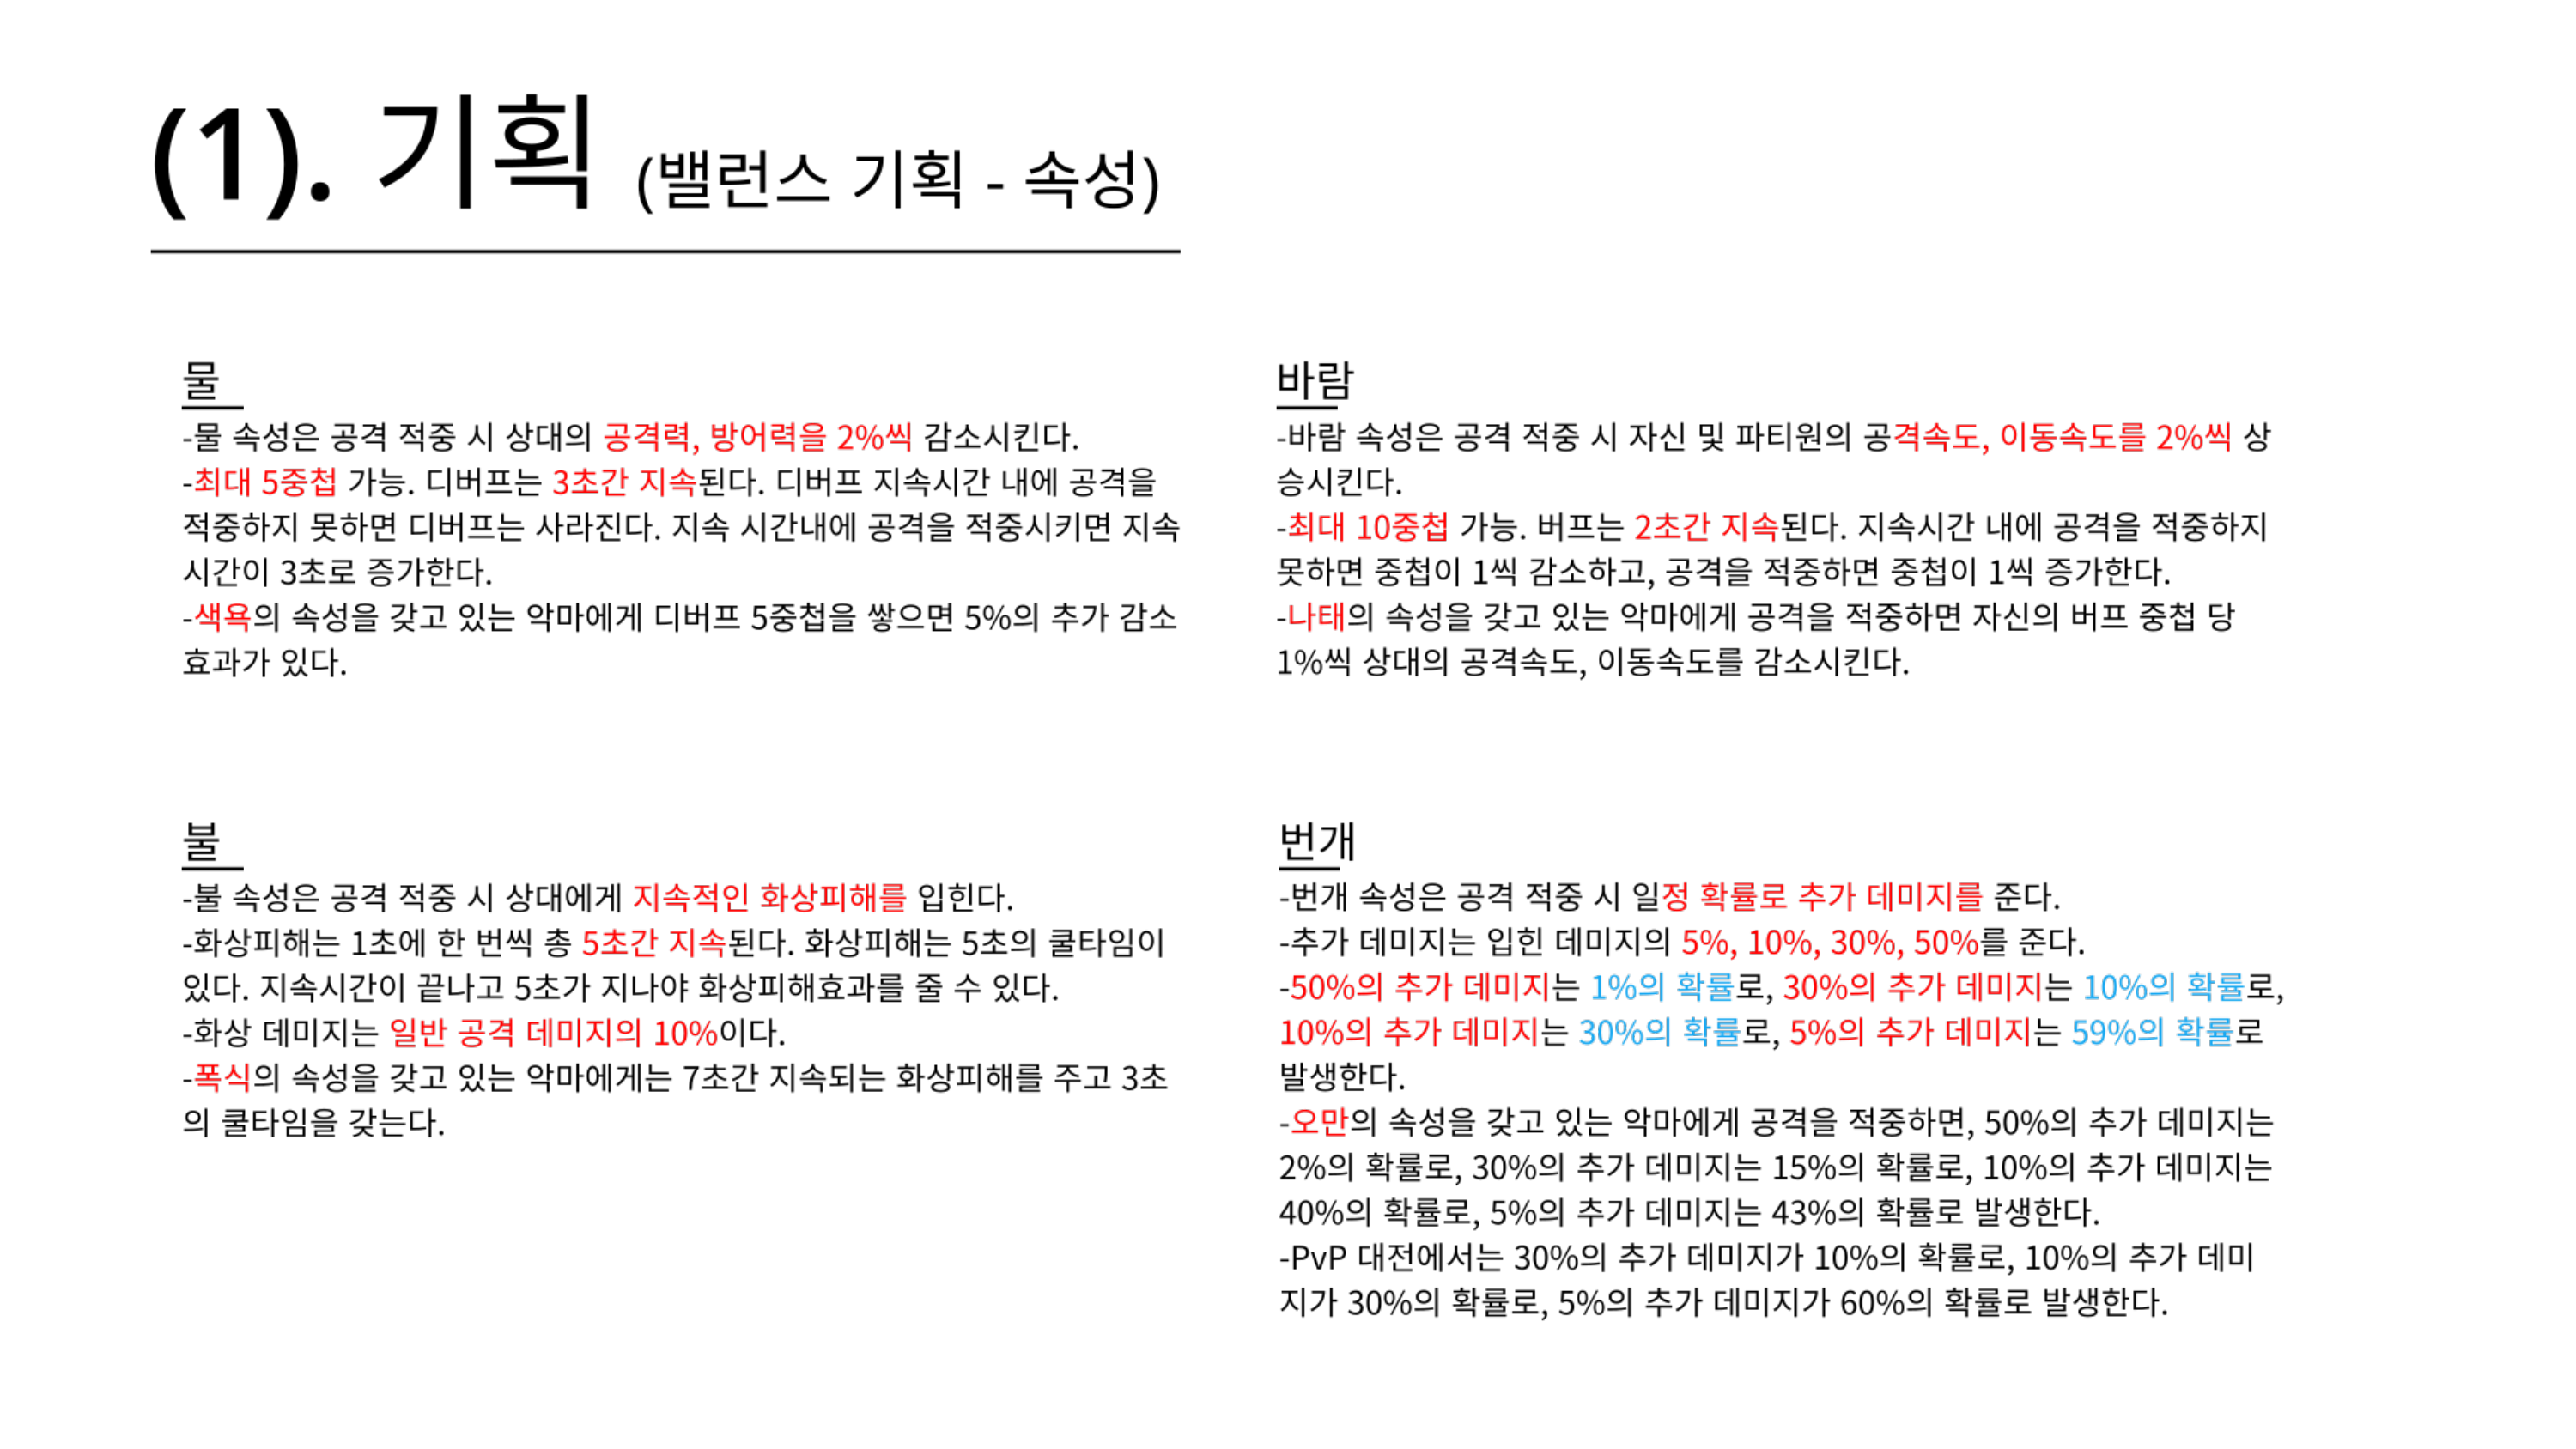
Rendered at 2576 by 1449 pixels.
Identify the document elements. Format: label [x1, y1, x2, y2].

picture [131, 43, 1188, 278]
text_box [181, 401, 244, 415]
text_box [1279, 862, 1340, 876]
text_box [1276, 401, 1338, 415]
picture [175, 343, 1196, 744]
text_box [181, 862, 244, 876]
picture [1269, 343, 2287, 698]
picture [1272, 804, 2301, 1343]
text_box [150, 245, 1181, 259]
picture [175, 804, 1184, 1159]
